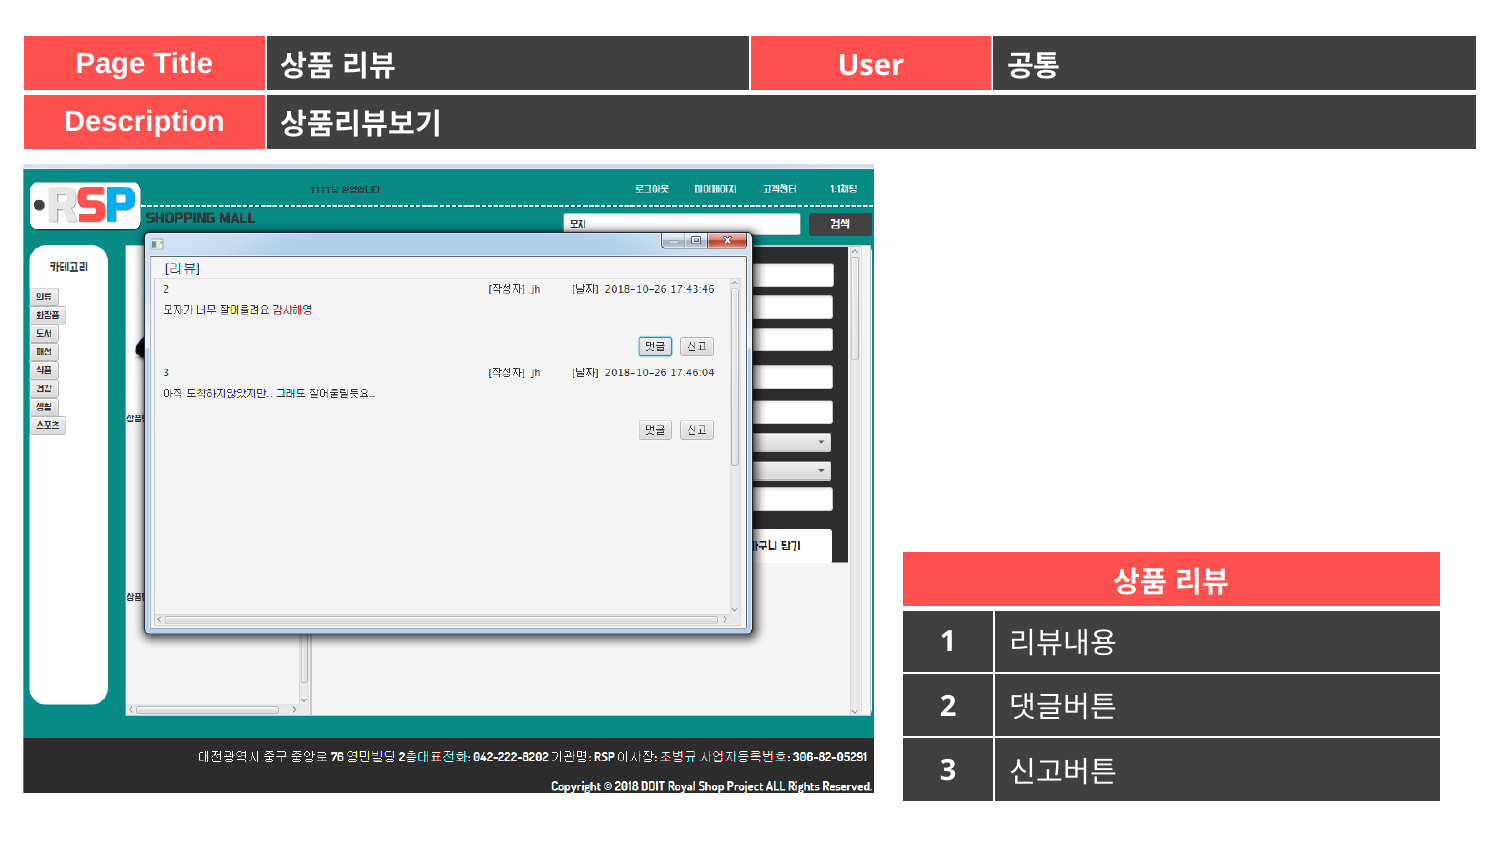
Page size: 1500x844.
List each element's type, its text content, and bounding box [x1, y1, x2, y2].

table_cell 상품리뷰보기 [267, 95, 1476, 149]
table_cell 3 [903, 738, 993, 801]
table_cell 댓글버튼 [995, 674, 1440, 736]
picture [23, 163, 874, 793]
table_cell 1 [903, 611, 993, 672]
table_cell 리뷰내용 [995, 611, 1440, 672]
table_cell Description [24, 95, 265, 149]
table_cell 2 [903, 674, 993, 736]
table_header 상품 리뷰 [267, 36, 749, 90]
table_header 공통 [993, 36, 1476, 90]
table_cell 신고버튼 [995, 738, 1440, 801]
table_header Page Title [24, 36, 265, 90]
table_header User [751, 36, 991, 90]
table_header 상품 리뷰 [903, 552, 1440, 606]
